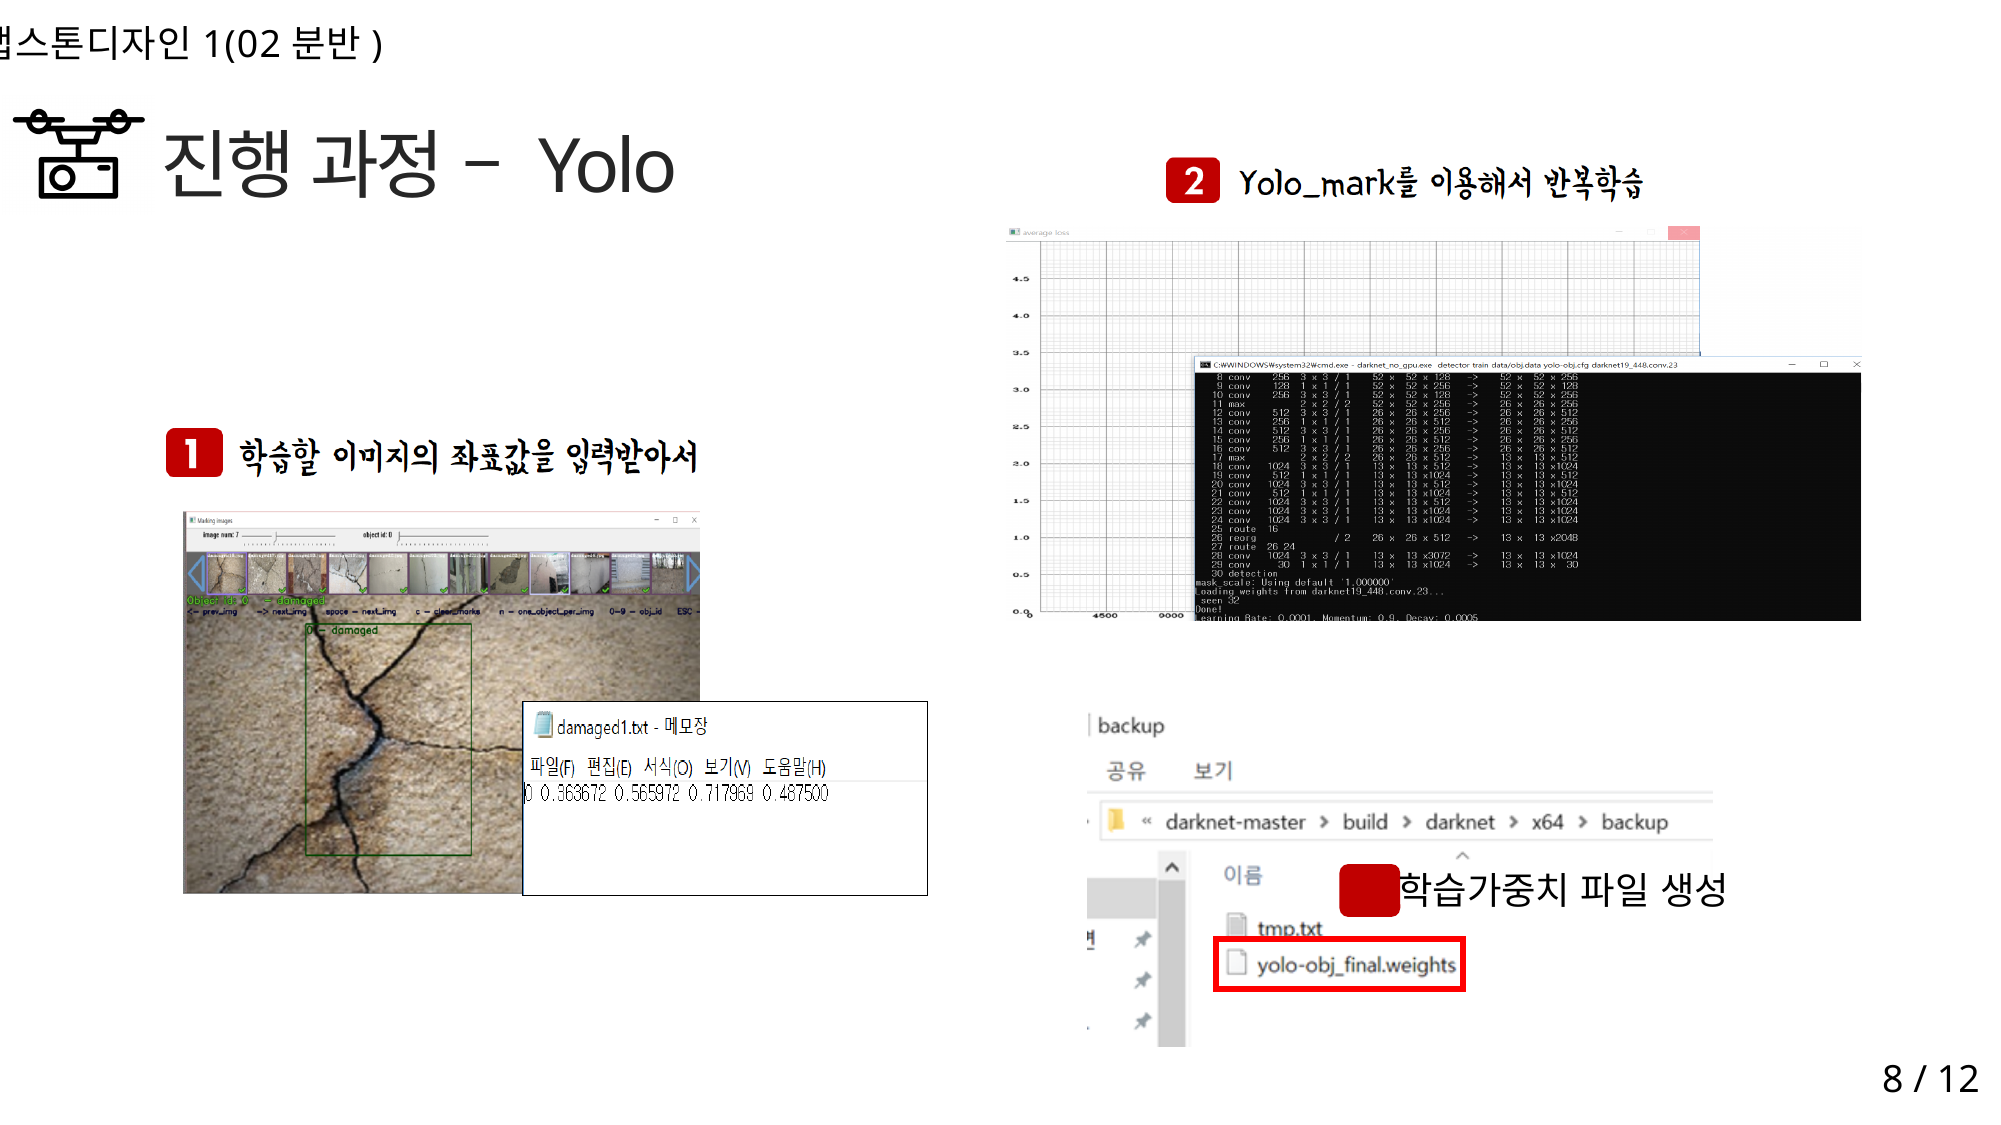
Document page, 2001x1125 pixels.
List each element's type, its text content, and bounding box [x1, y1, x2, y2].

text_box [1006, 128, 1862, 621]
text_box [158, 407, 928, 907]
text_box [1087, 708, 1713, 1048]
picture [2, 95, 155, 215]
text_box 8 / 12 [1867, 1047, 1995, 1107]
text_box 진행 과정 – Yolo [155, 110, 1037, 215]
text_box 산학캡스톤디자인1(02분반) [0, 12, 398, 73]
